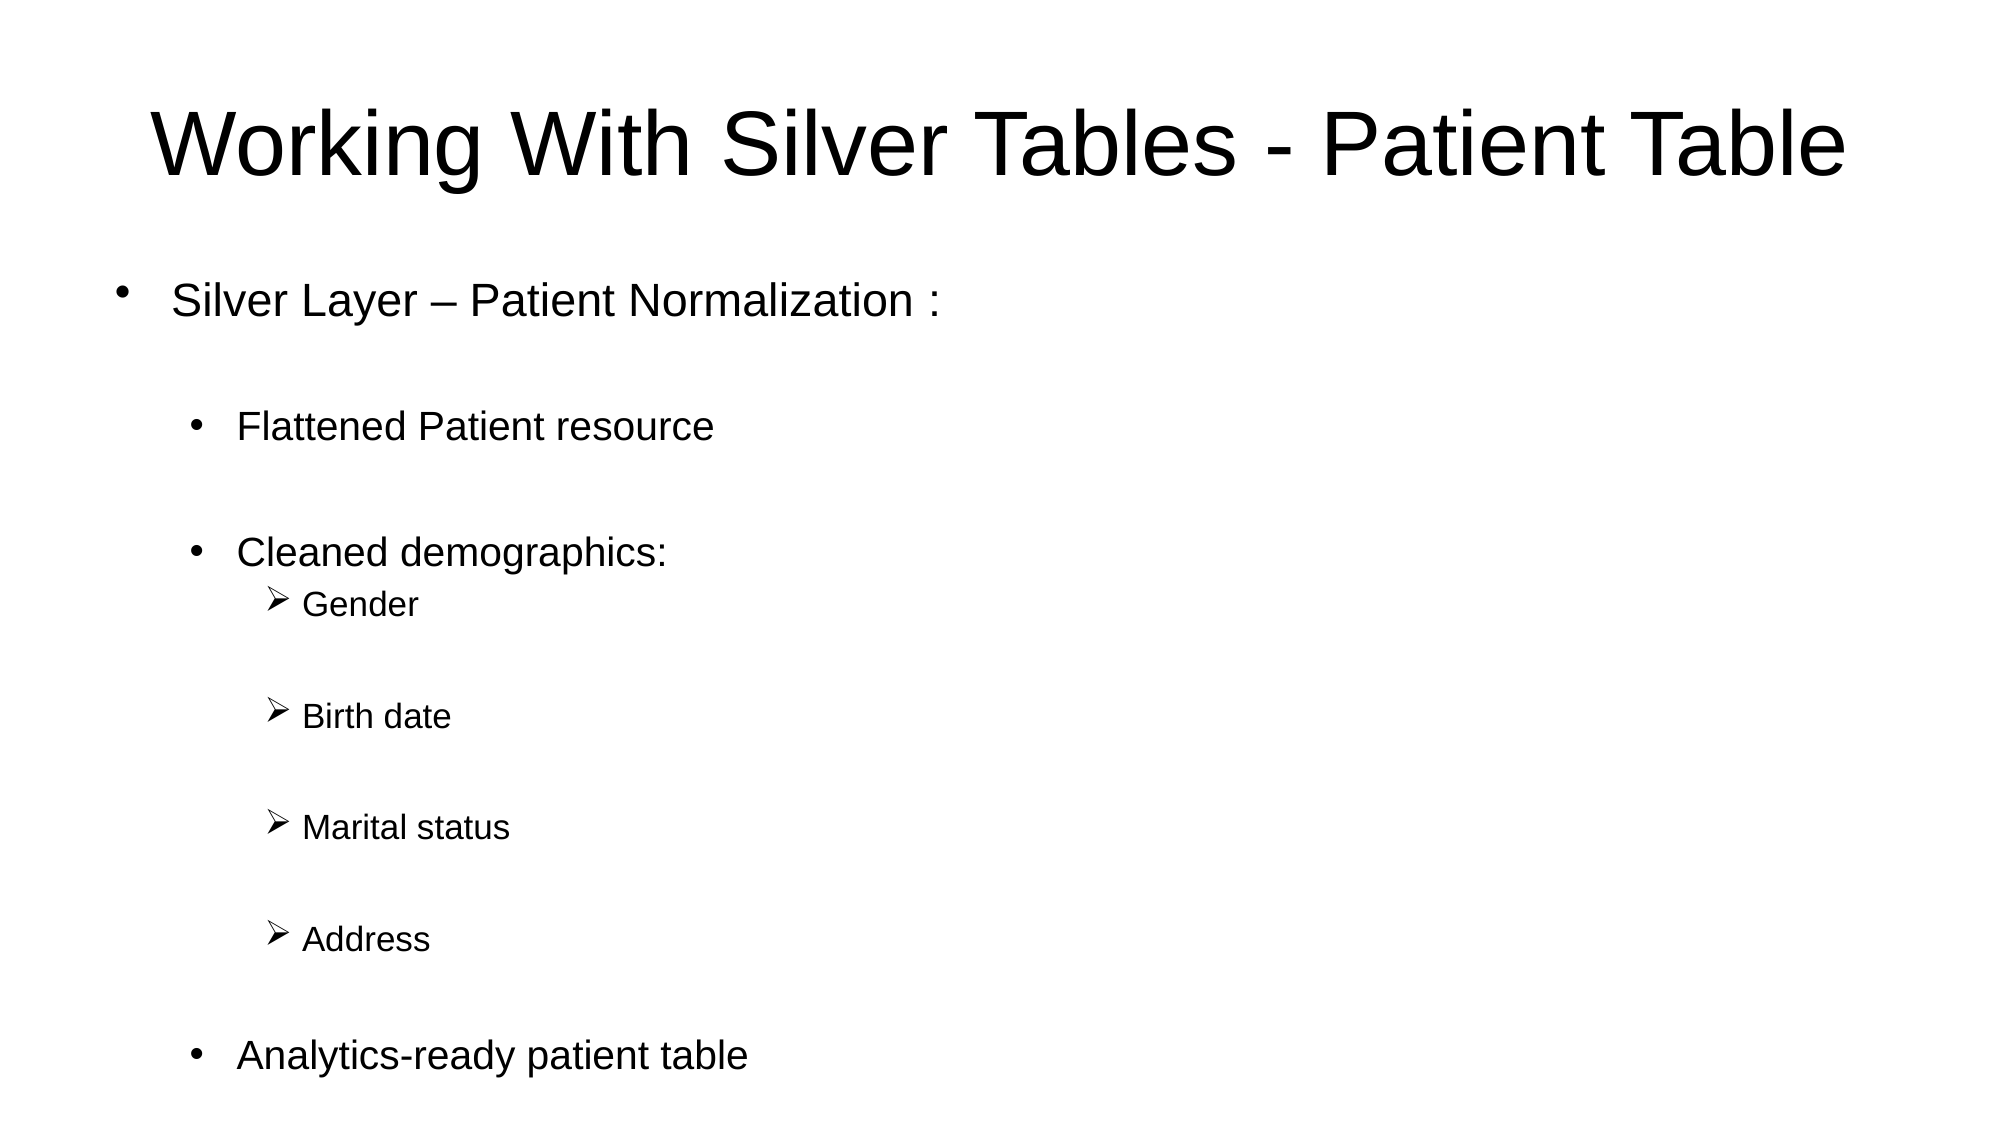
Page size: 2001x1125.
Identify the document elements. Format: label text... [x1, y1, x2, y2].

title Working With Silver Tables - Patient Table [99, 44, 1901, 233]
list Silver Layer – Patient Normalization : Flattened Patient resource Cleaned demographics: Gender Birth date Marital status Address Analytics-ready patient table [99, 262, 1901, 1094]
